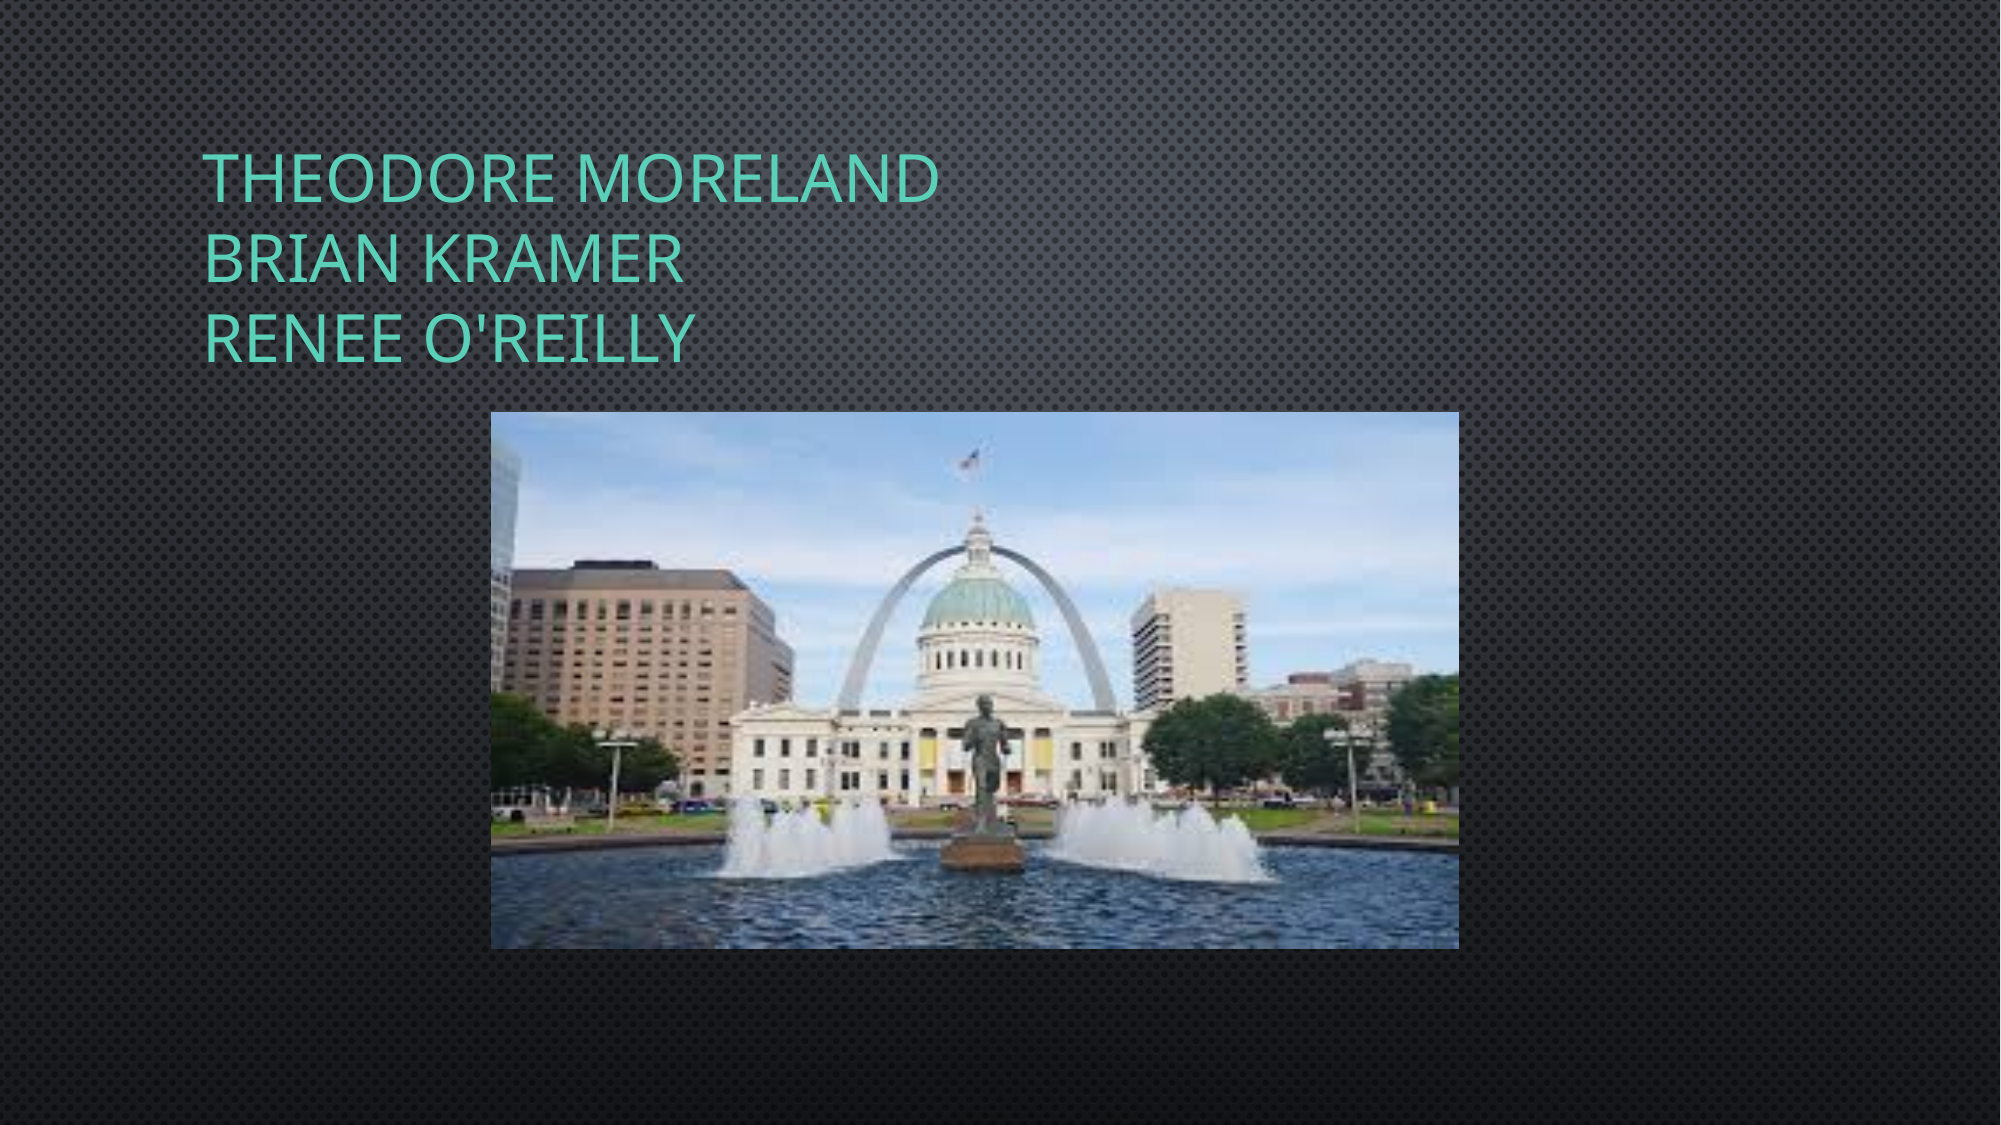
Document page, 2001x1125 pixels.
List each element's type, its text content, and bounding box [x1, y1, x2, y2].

title Theodore Moreland Brian Kramer Renee O'Reilly [187, 99, 1813, 413]
picture [491, 412, 1459, 949]
